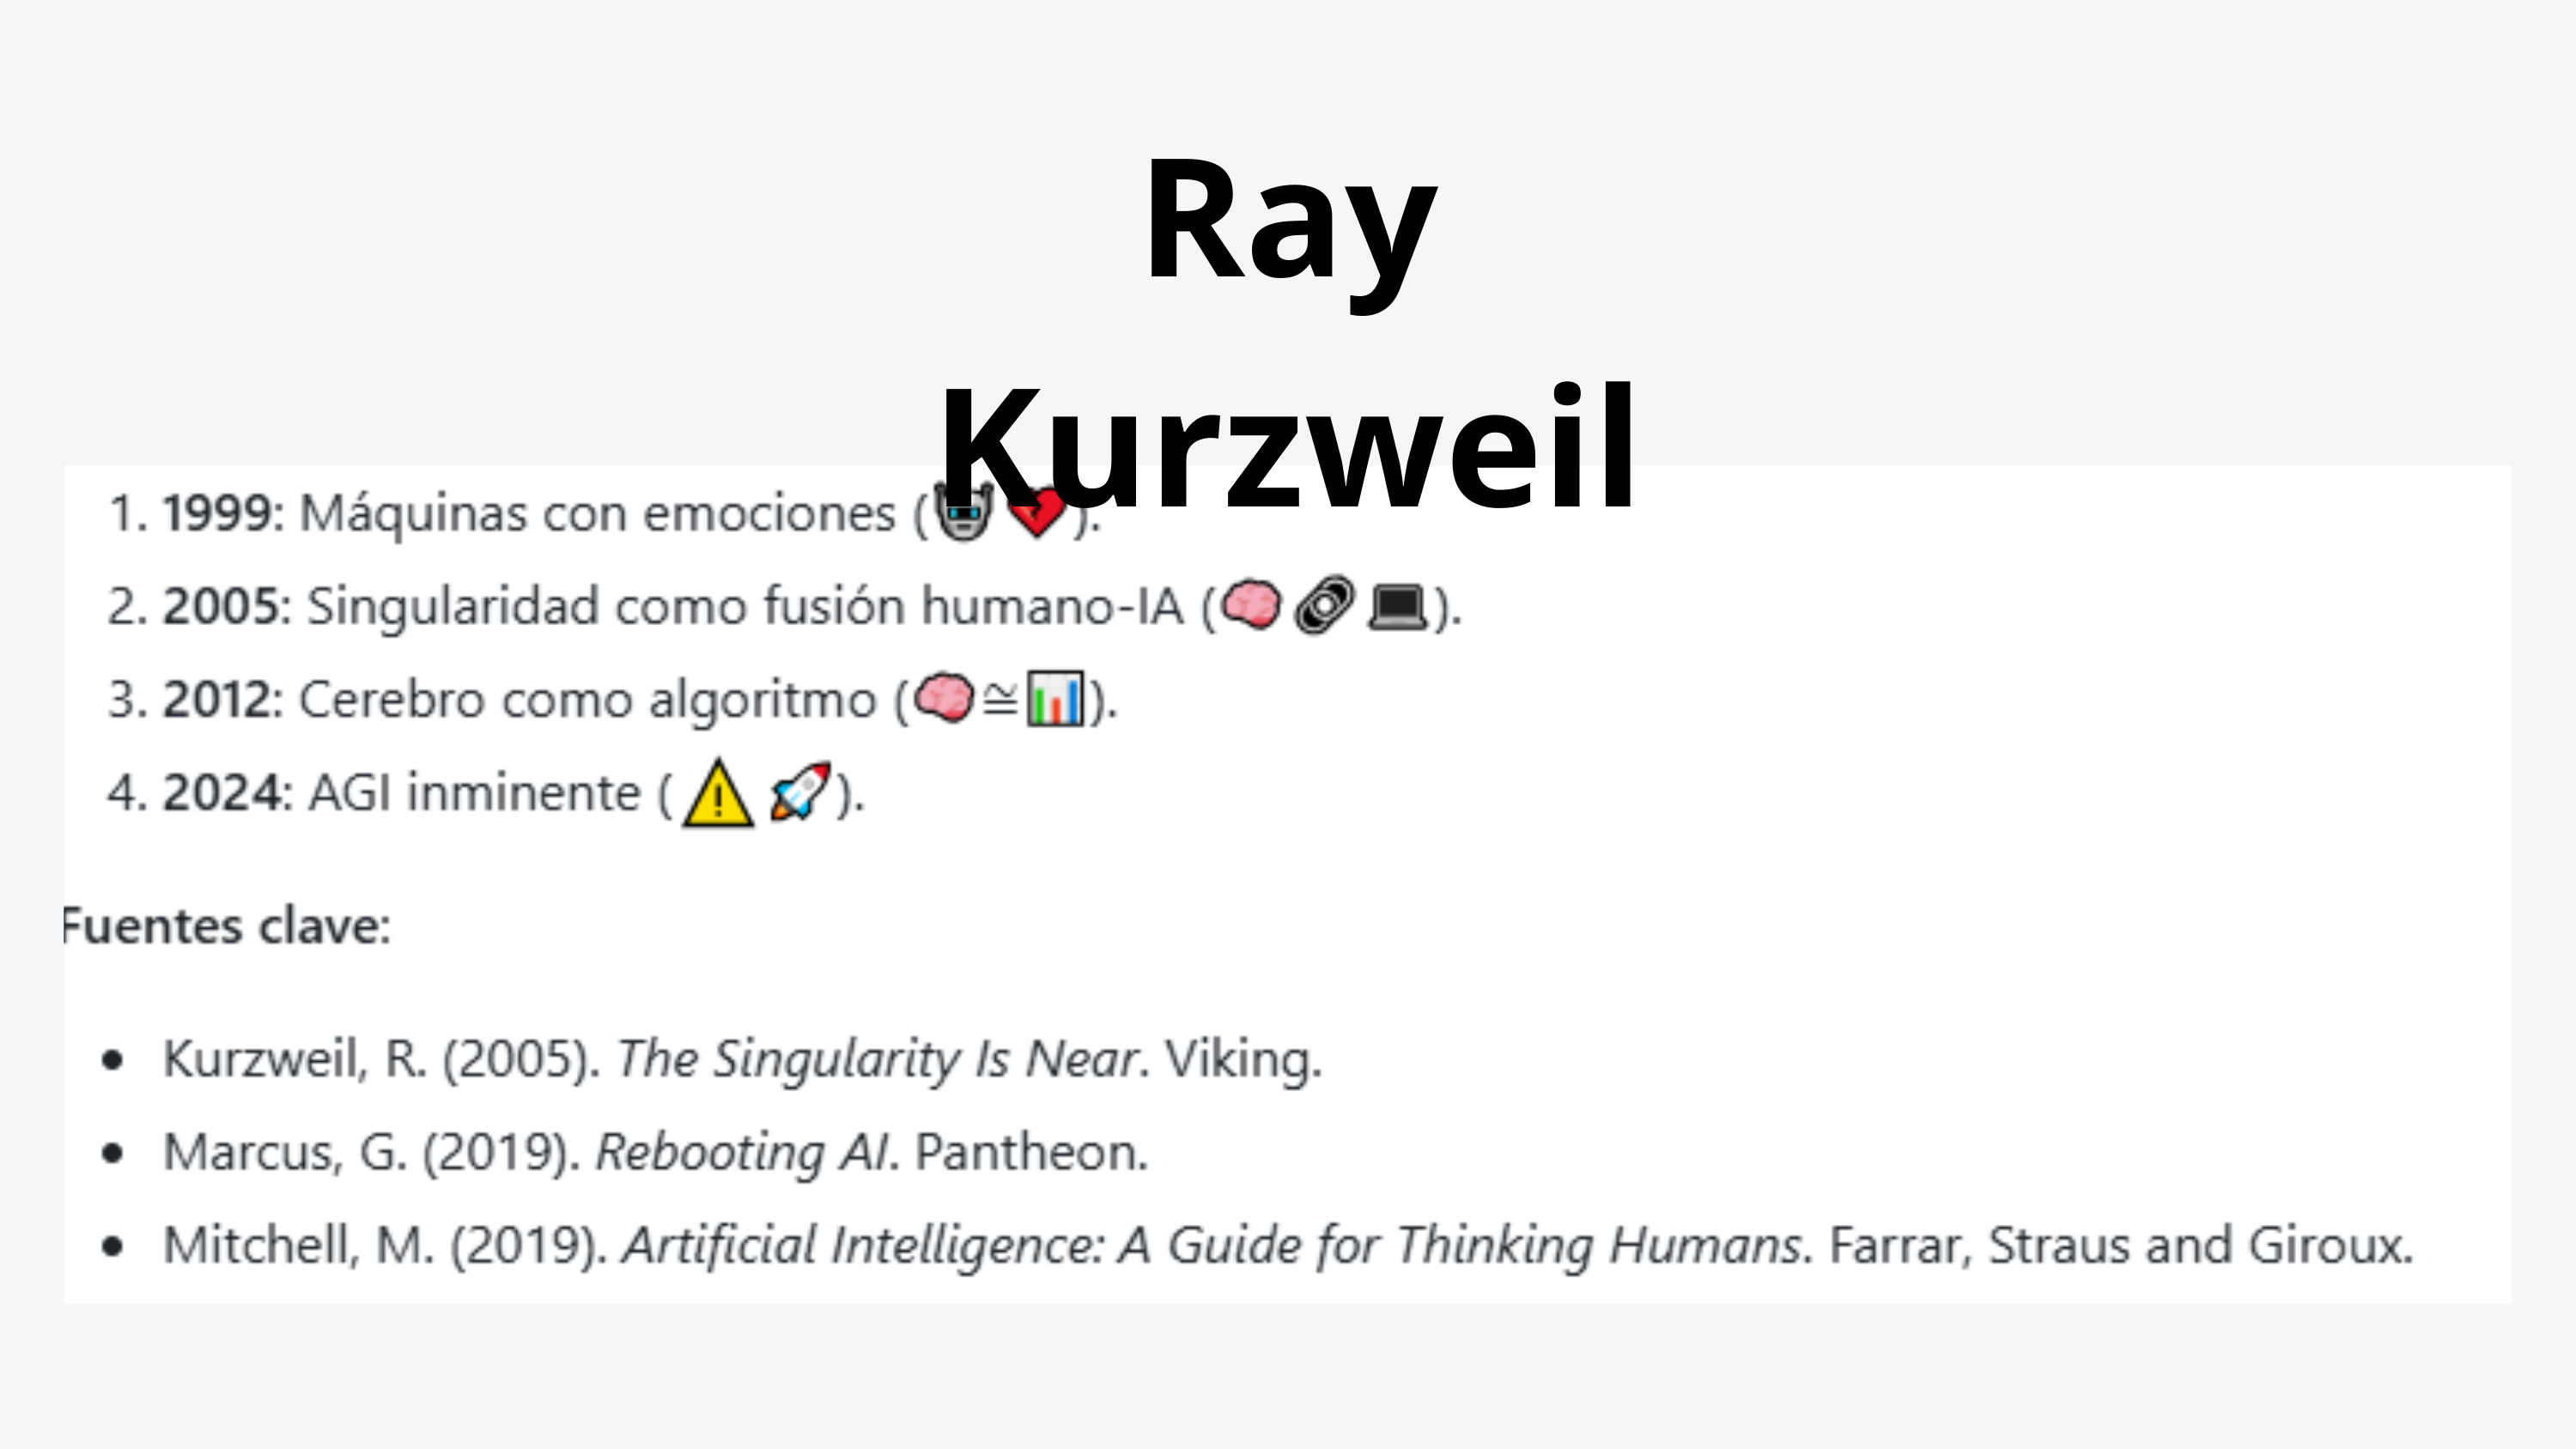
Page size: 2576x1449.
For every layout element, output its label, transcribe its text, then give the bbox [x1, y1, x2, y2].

text_box [64, 465, 2512, 1304]
text_box Ray Kurzweil [779, 79, 1797, 540]
